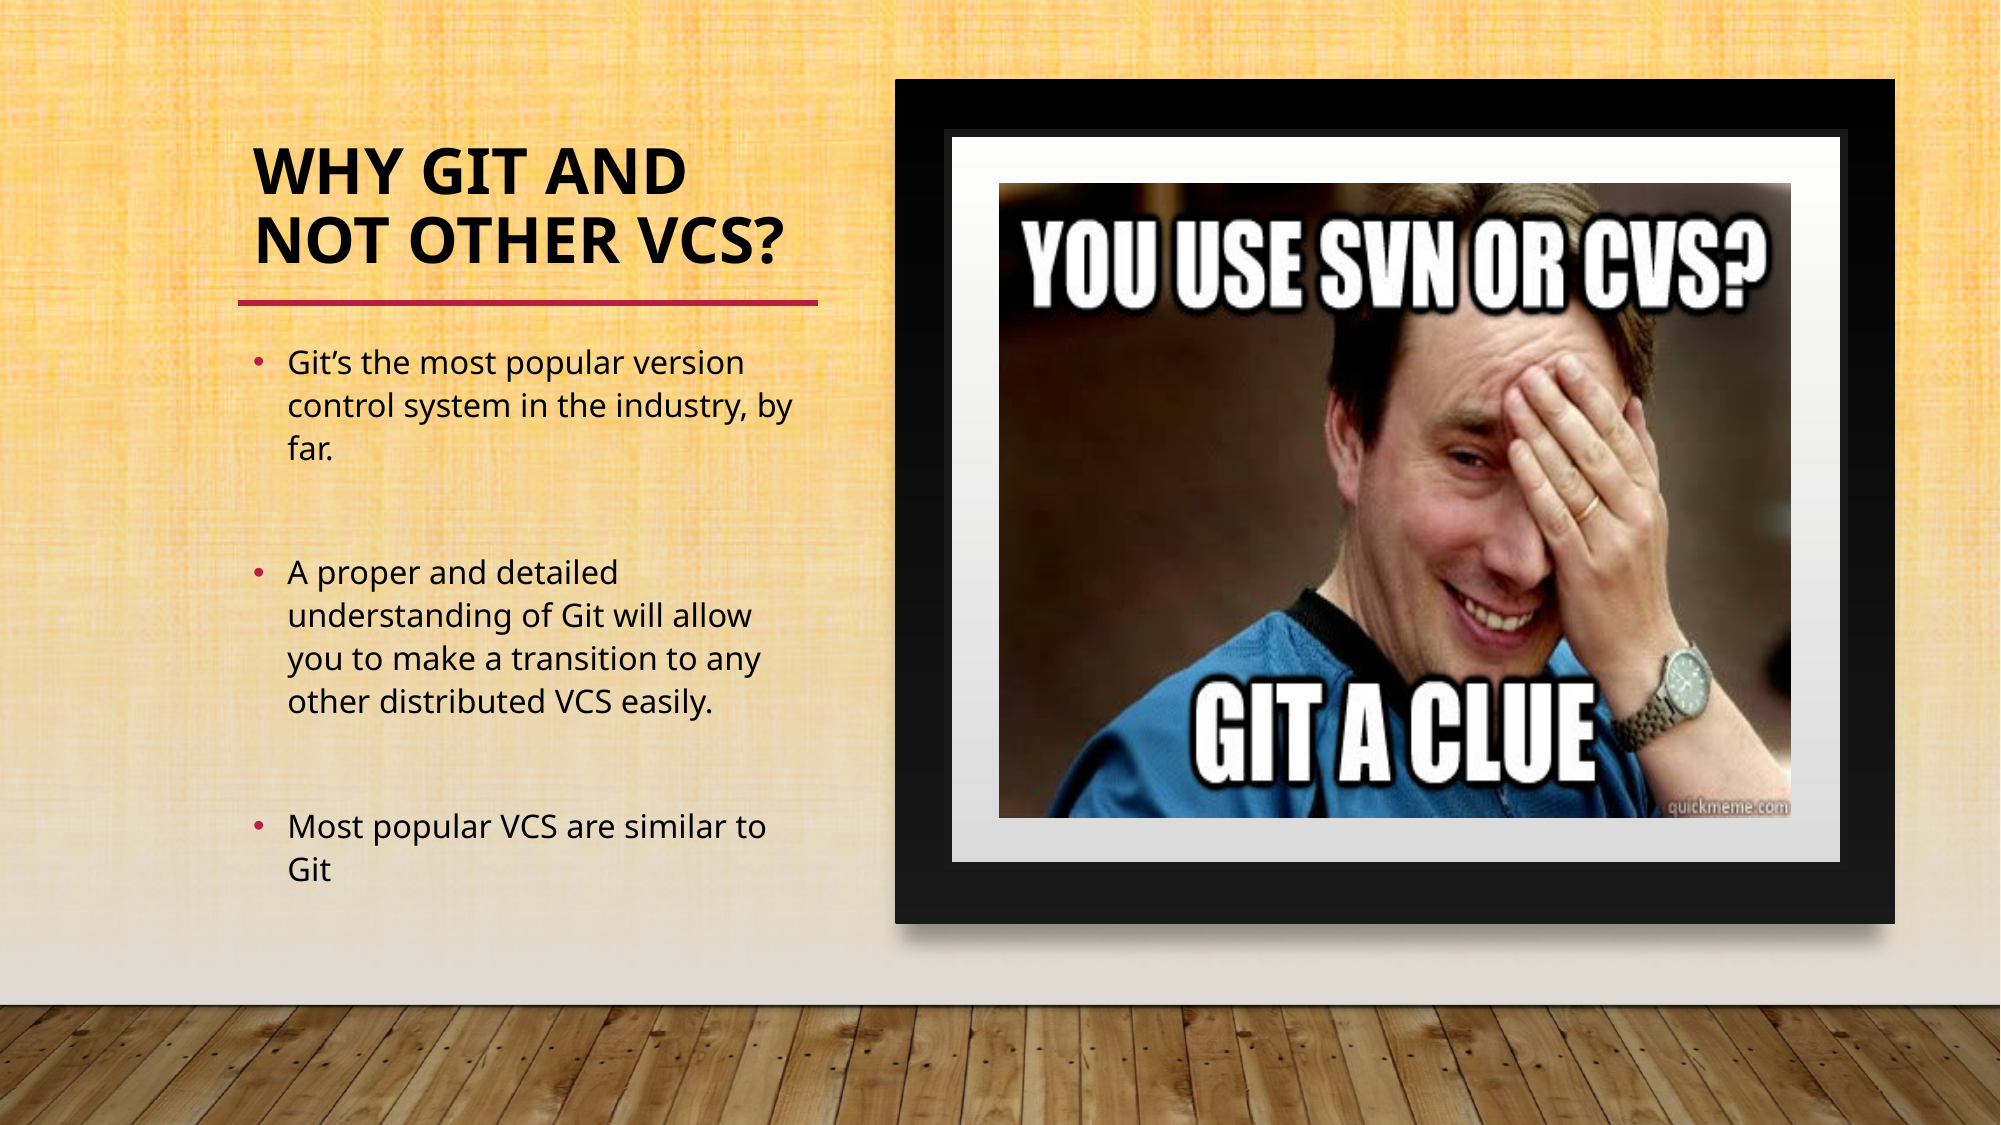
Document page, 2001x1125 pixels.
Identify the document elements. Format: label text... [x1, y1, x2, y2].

picture [0, 1005, 2001, 1125]
text_box [0, 330, 2000, 1004]
title Why Git and not other VCS? [238, 131, 818, 302]
list Git’s the most popular version control system in the industry, by far. A proper and detailed understanding of Git will allow you to make a transition to any other distributed VCS easily. Most popular VCS are similar to Git [238, 330, 817, 897]
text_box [895, 78, 1896, 924]
text_box [0, 0, 2000, 330]
picture [999, 182, 1791, 818]
